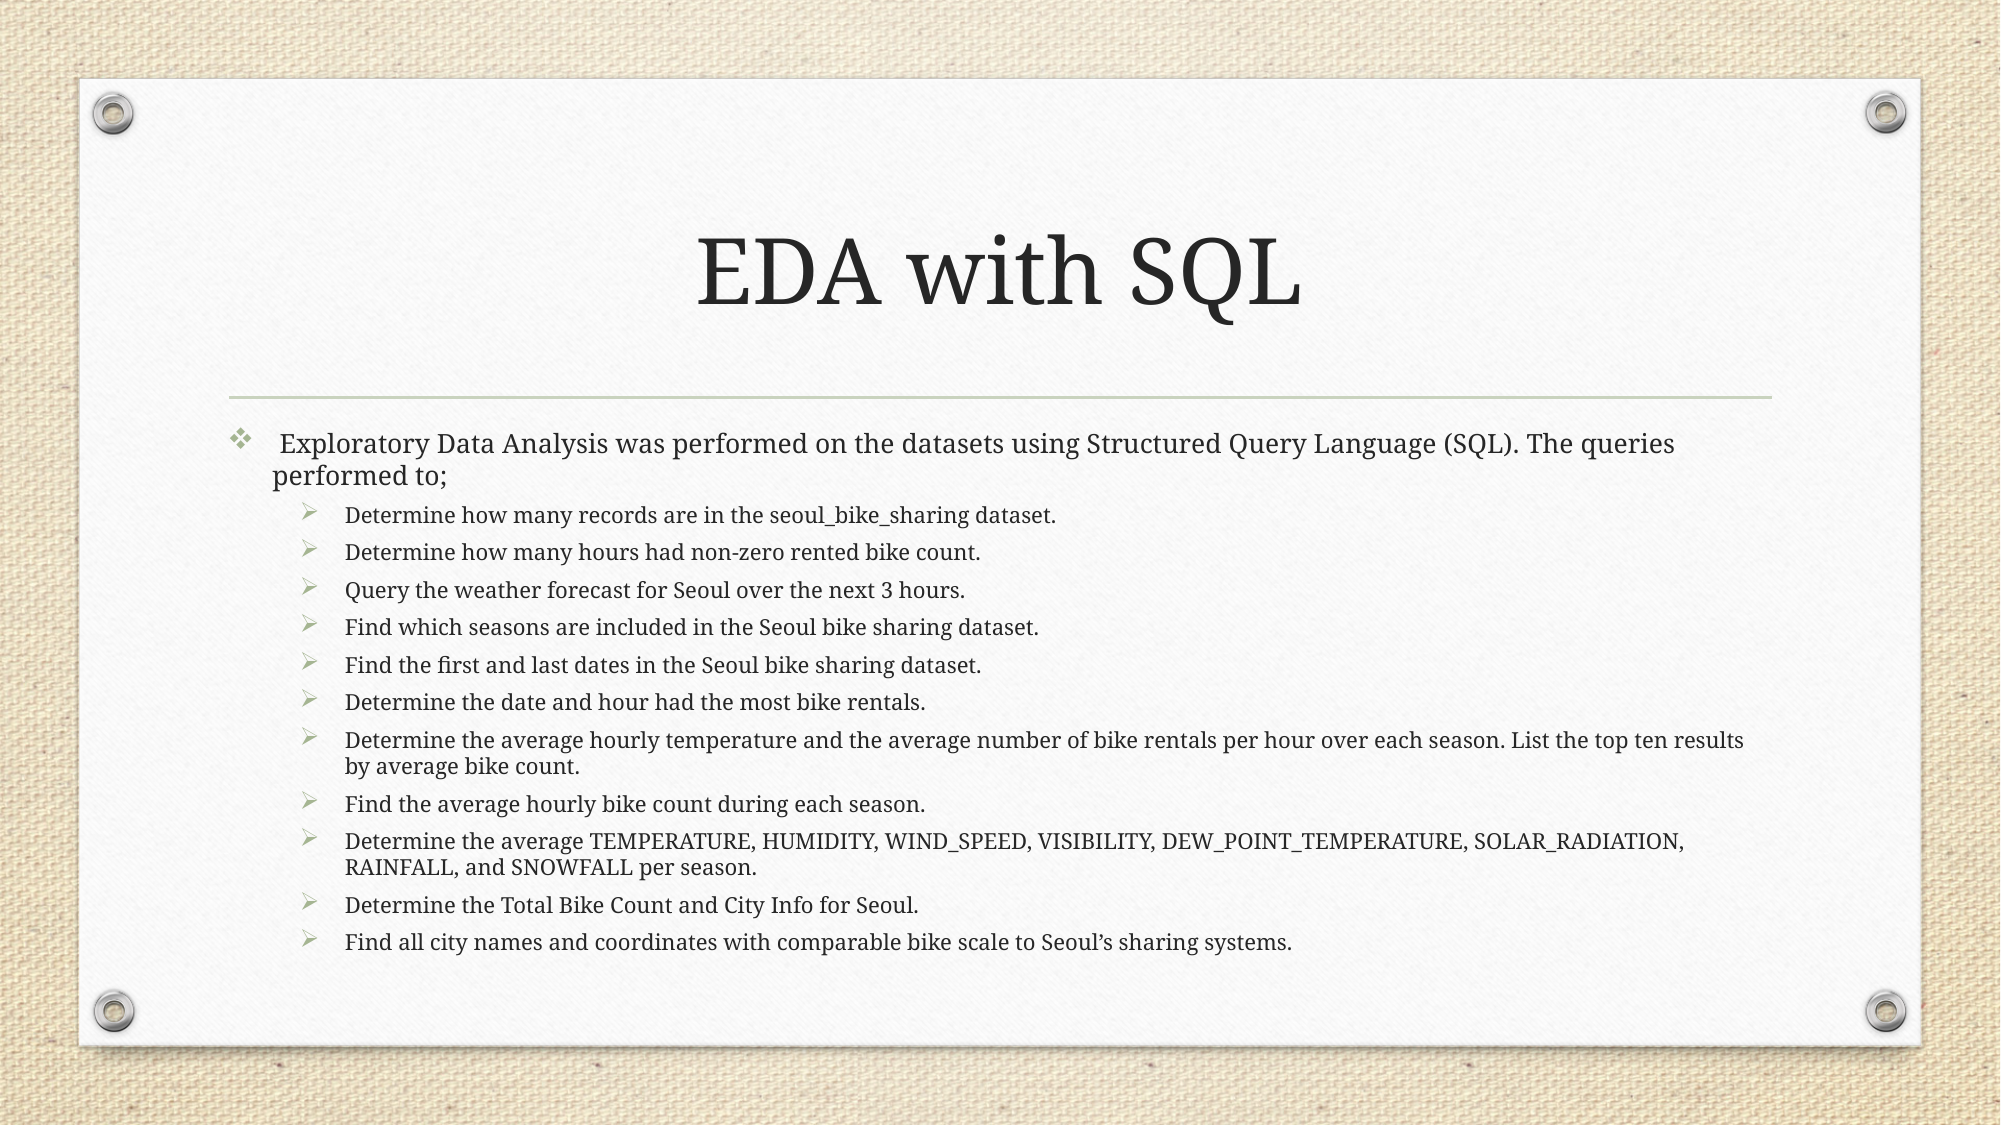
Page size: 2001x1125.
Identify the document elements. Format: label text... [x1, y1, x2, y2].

list Exploratory Data Analysis was performed on the datasets using Structured Query Language (SQL). The queries performed to; Determine how many records are in the seoul_bike_sharing dataset. Determine how many hours had non-zero rented bike count. Query the weather forecast for Seoul over the next 3 hours. Find which seasons are included in the Seoul bike sharing dataset. Find the first and last dates in the Seoul bike sharing dataset. Determine the date and hour had the most bike rentals. Determine the average hourly temperature and the average number of bike rentals per hour over each season. List the top ten results by average bike count. Find the average hourly bike count during each season. Determine the average TEMPERATURE, HUMIDITY, WIND_SPEED, VISIBILITY, DEW_POINT_TEMPERATURE, SOLAR_RADIATION, RAINFALL, and SNOWFALL per season. Determine the Total Bike Count and City Info for Seoul. Find all city names and coordinates with comparable bike scale to Seoul’s sharing systems. [212, 419, 1788, 964]
picture [0, 0, 2001, 1125]
title EDA with SQL [212, 161, 1788, 375]
